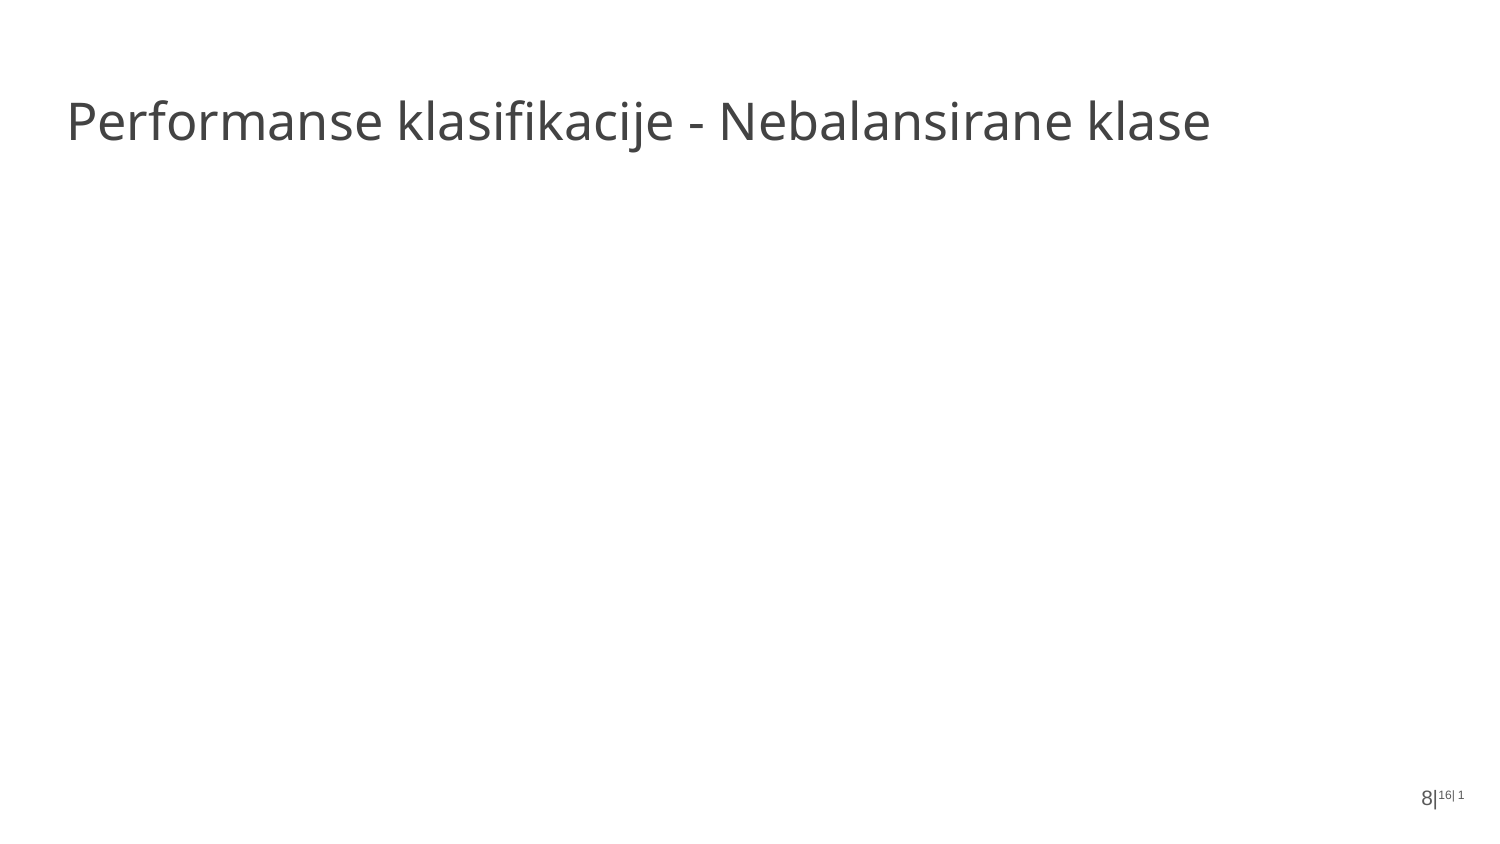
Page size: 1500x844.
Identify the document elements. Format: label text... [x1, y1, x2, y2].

title Performanse klasifikacije - Nebalansirane klase [51, 72, 1449, 167]
slide_number 8|16| 1 [1389, 764, 1480, 830]
